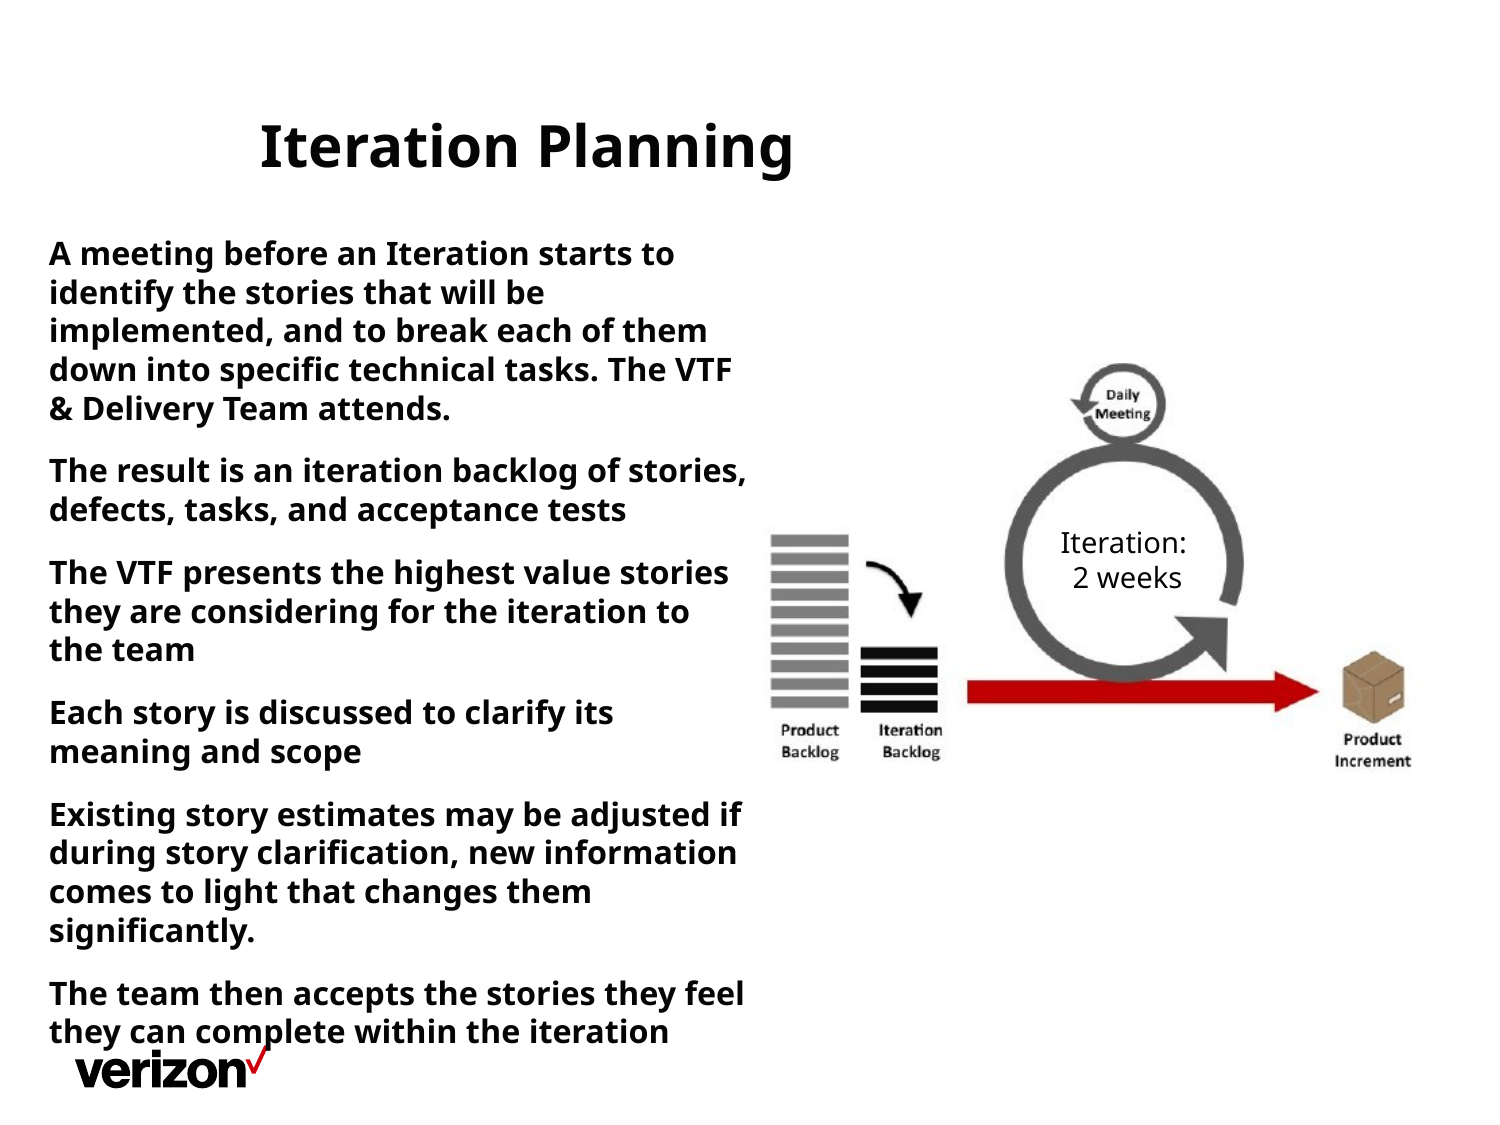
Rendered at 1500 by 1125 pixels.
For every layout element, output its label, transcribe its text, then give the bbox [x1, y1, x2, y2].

title Iteration Planning [260, 34, 1453, 181]
list A meeting before an Iteration starts to identify the stories that will be implemented, and to break each of them down into specific technical tasks. The VTF & Delivery Team attends. The result is an iteration backlog of stories, defects, tasks, and acceptance tests The VTF presents the highest value stories they are considering for the iteration to the team Each story is discussed to clarify its meaning and scope Existing story estimates may be adjusted if during story clarification, new information comes to light that changes them significantly. The team then accepts the stories they feel they can complete within the iteration [48, 232, 750, 1062]
picture [753, 277, 1468, 814]
